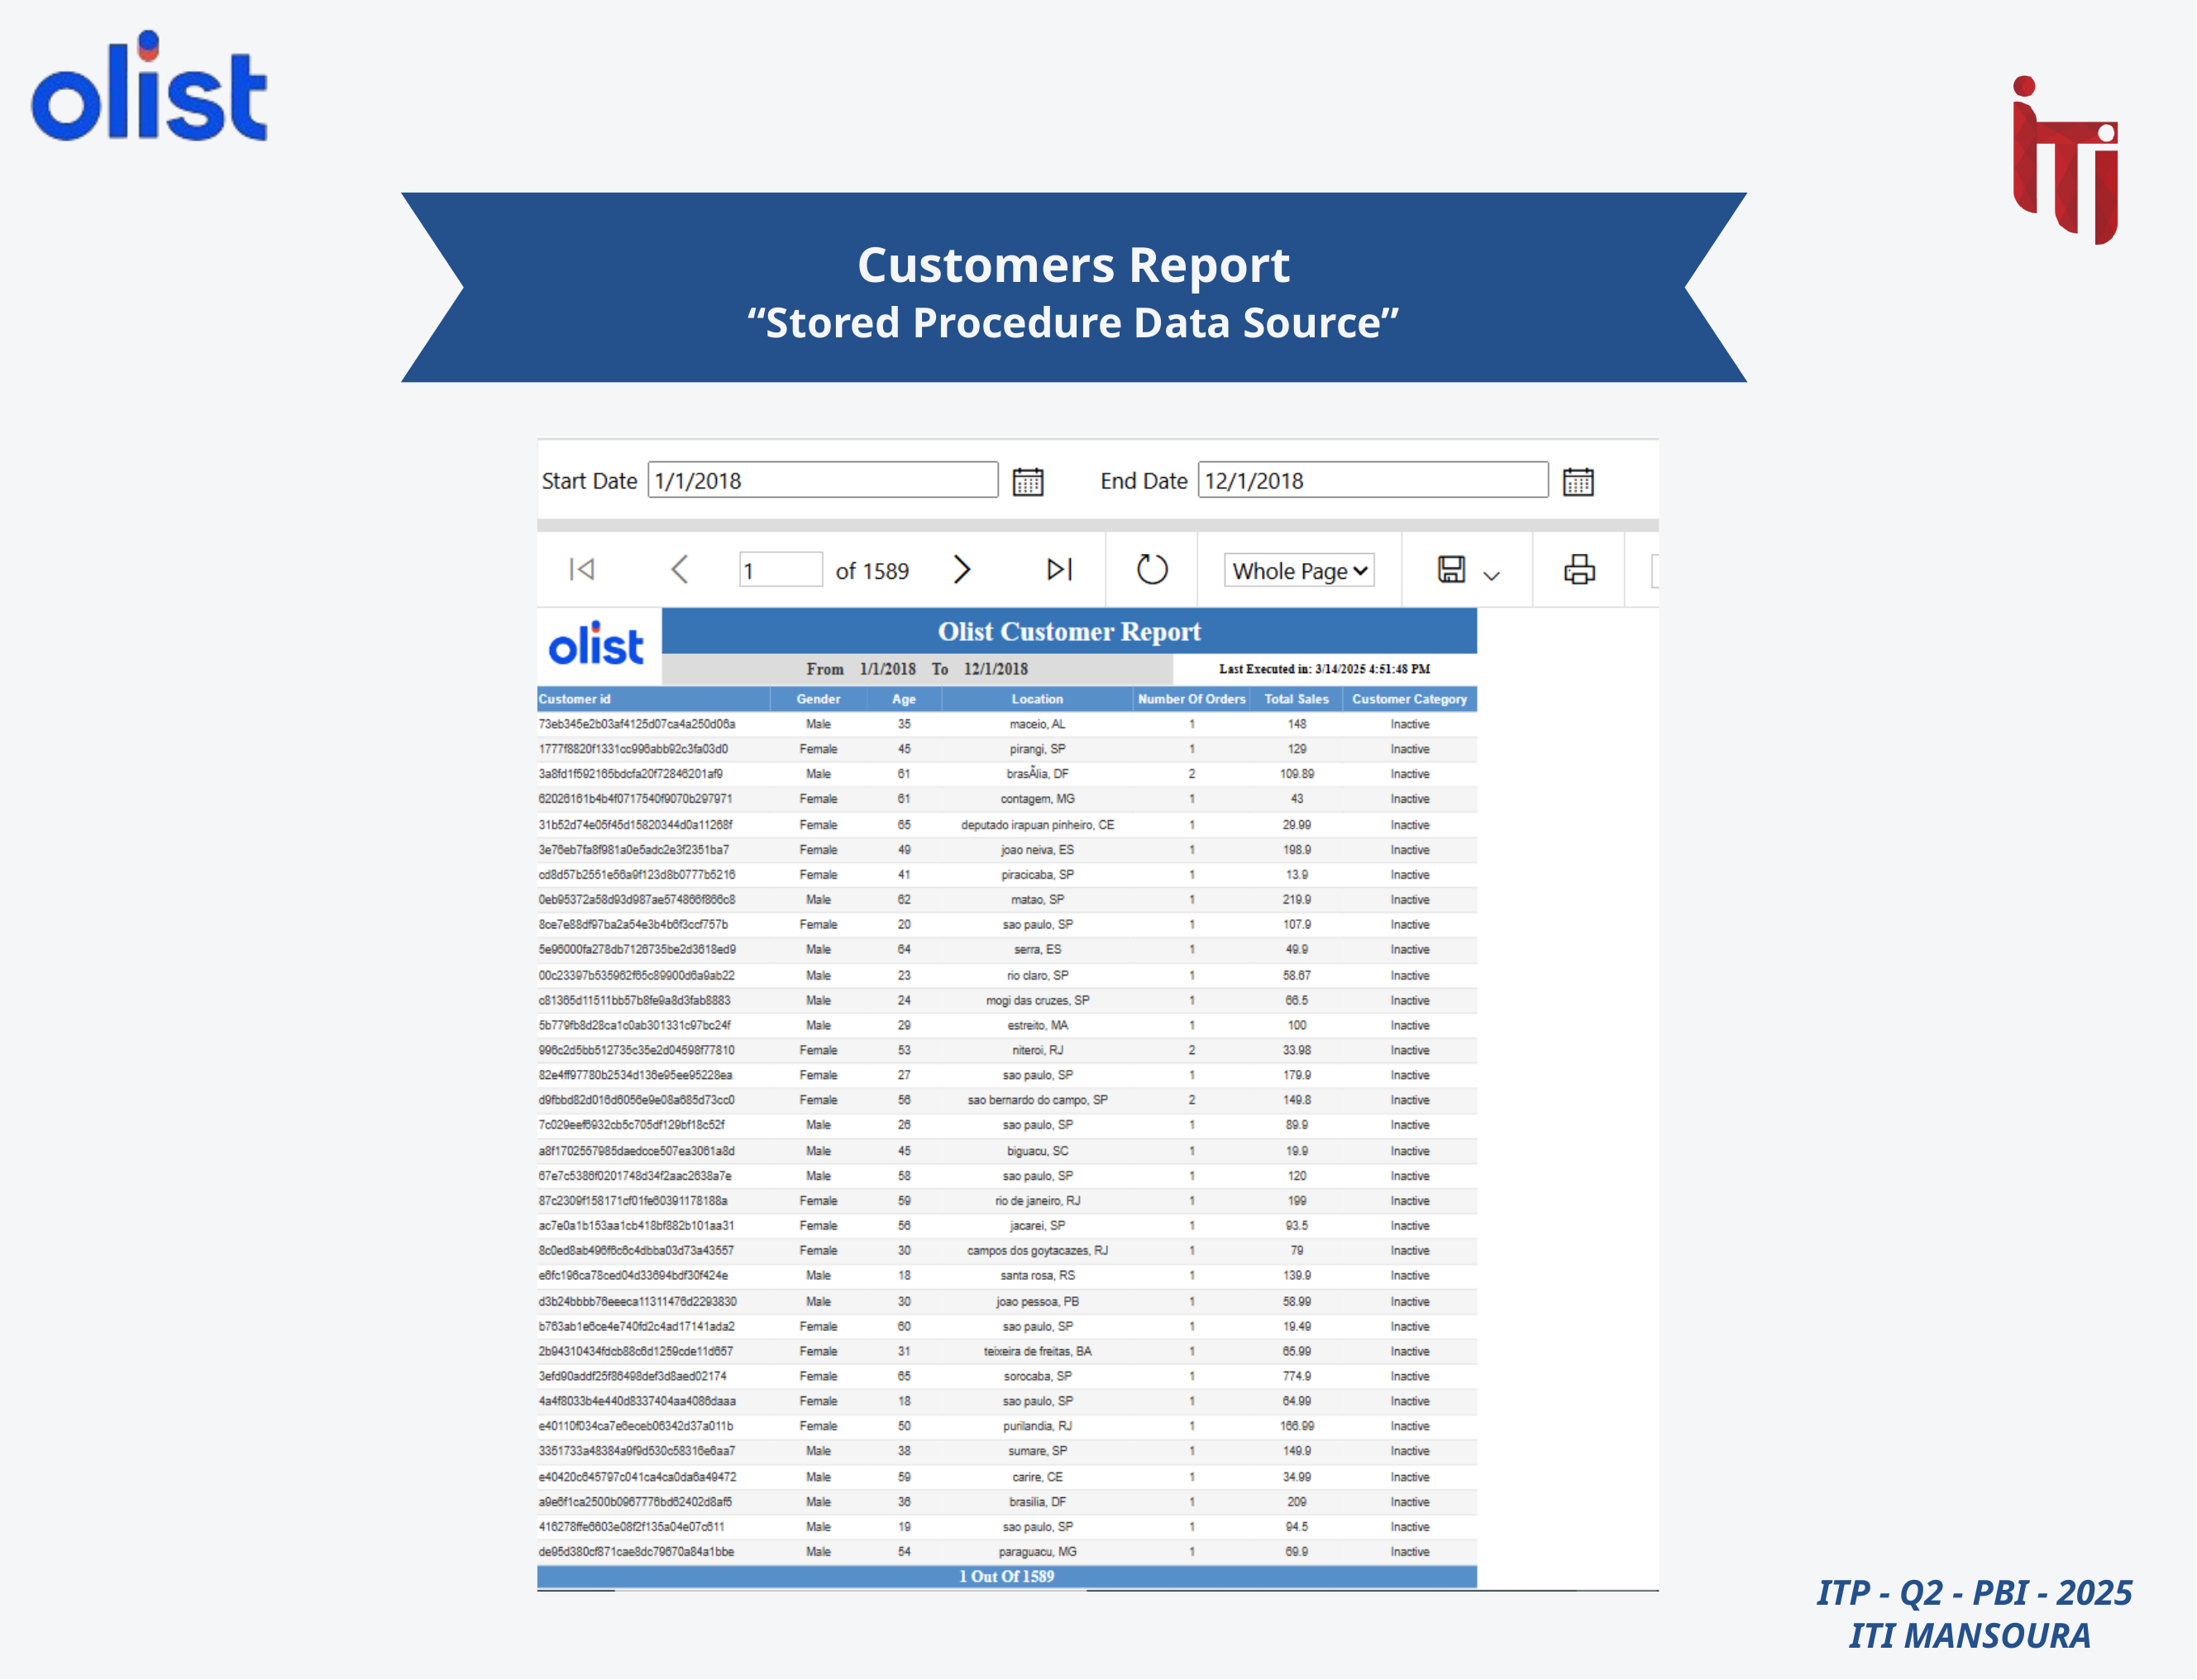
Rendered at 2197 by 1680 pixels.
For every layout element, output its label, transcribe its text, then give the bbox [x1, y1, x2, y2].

text_box [537, 437, 1660, 1592]
text_box [2004, 58, 2132, 245]
text_box [0, 0, 301, 193]
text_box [400, 192, 1748, 383]
text_box ITP - Q2 - PBI - 2025 ITI MANSOURA [1749, 1568, 2194, 1655]
